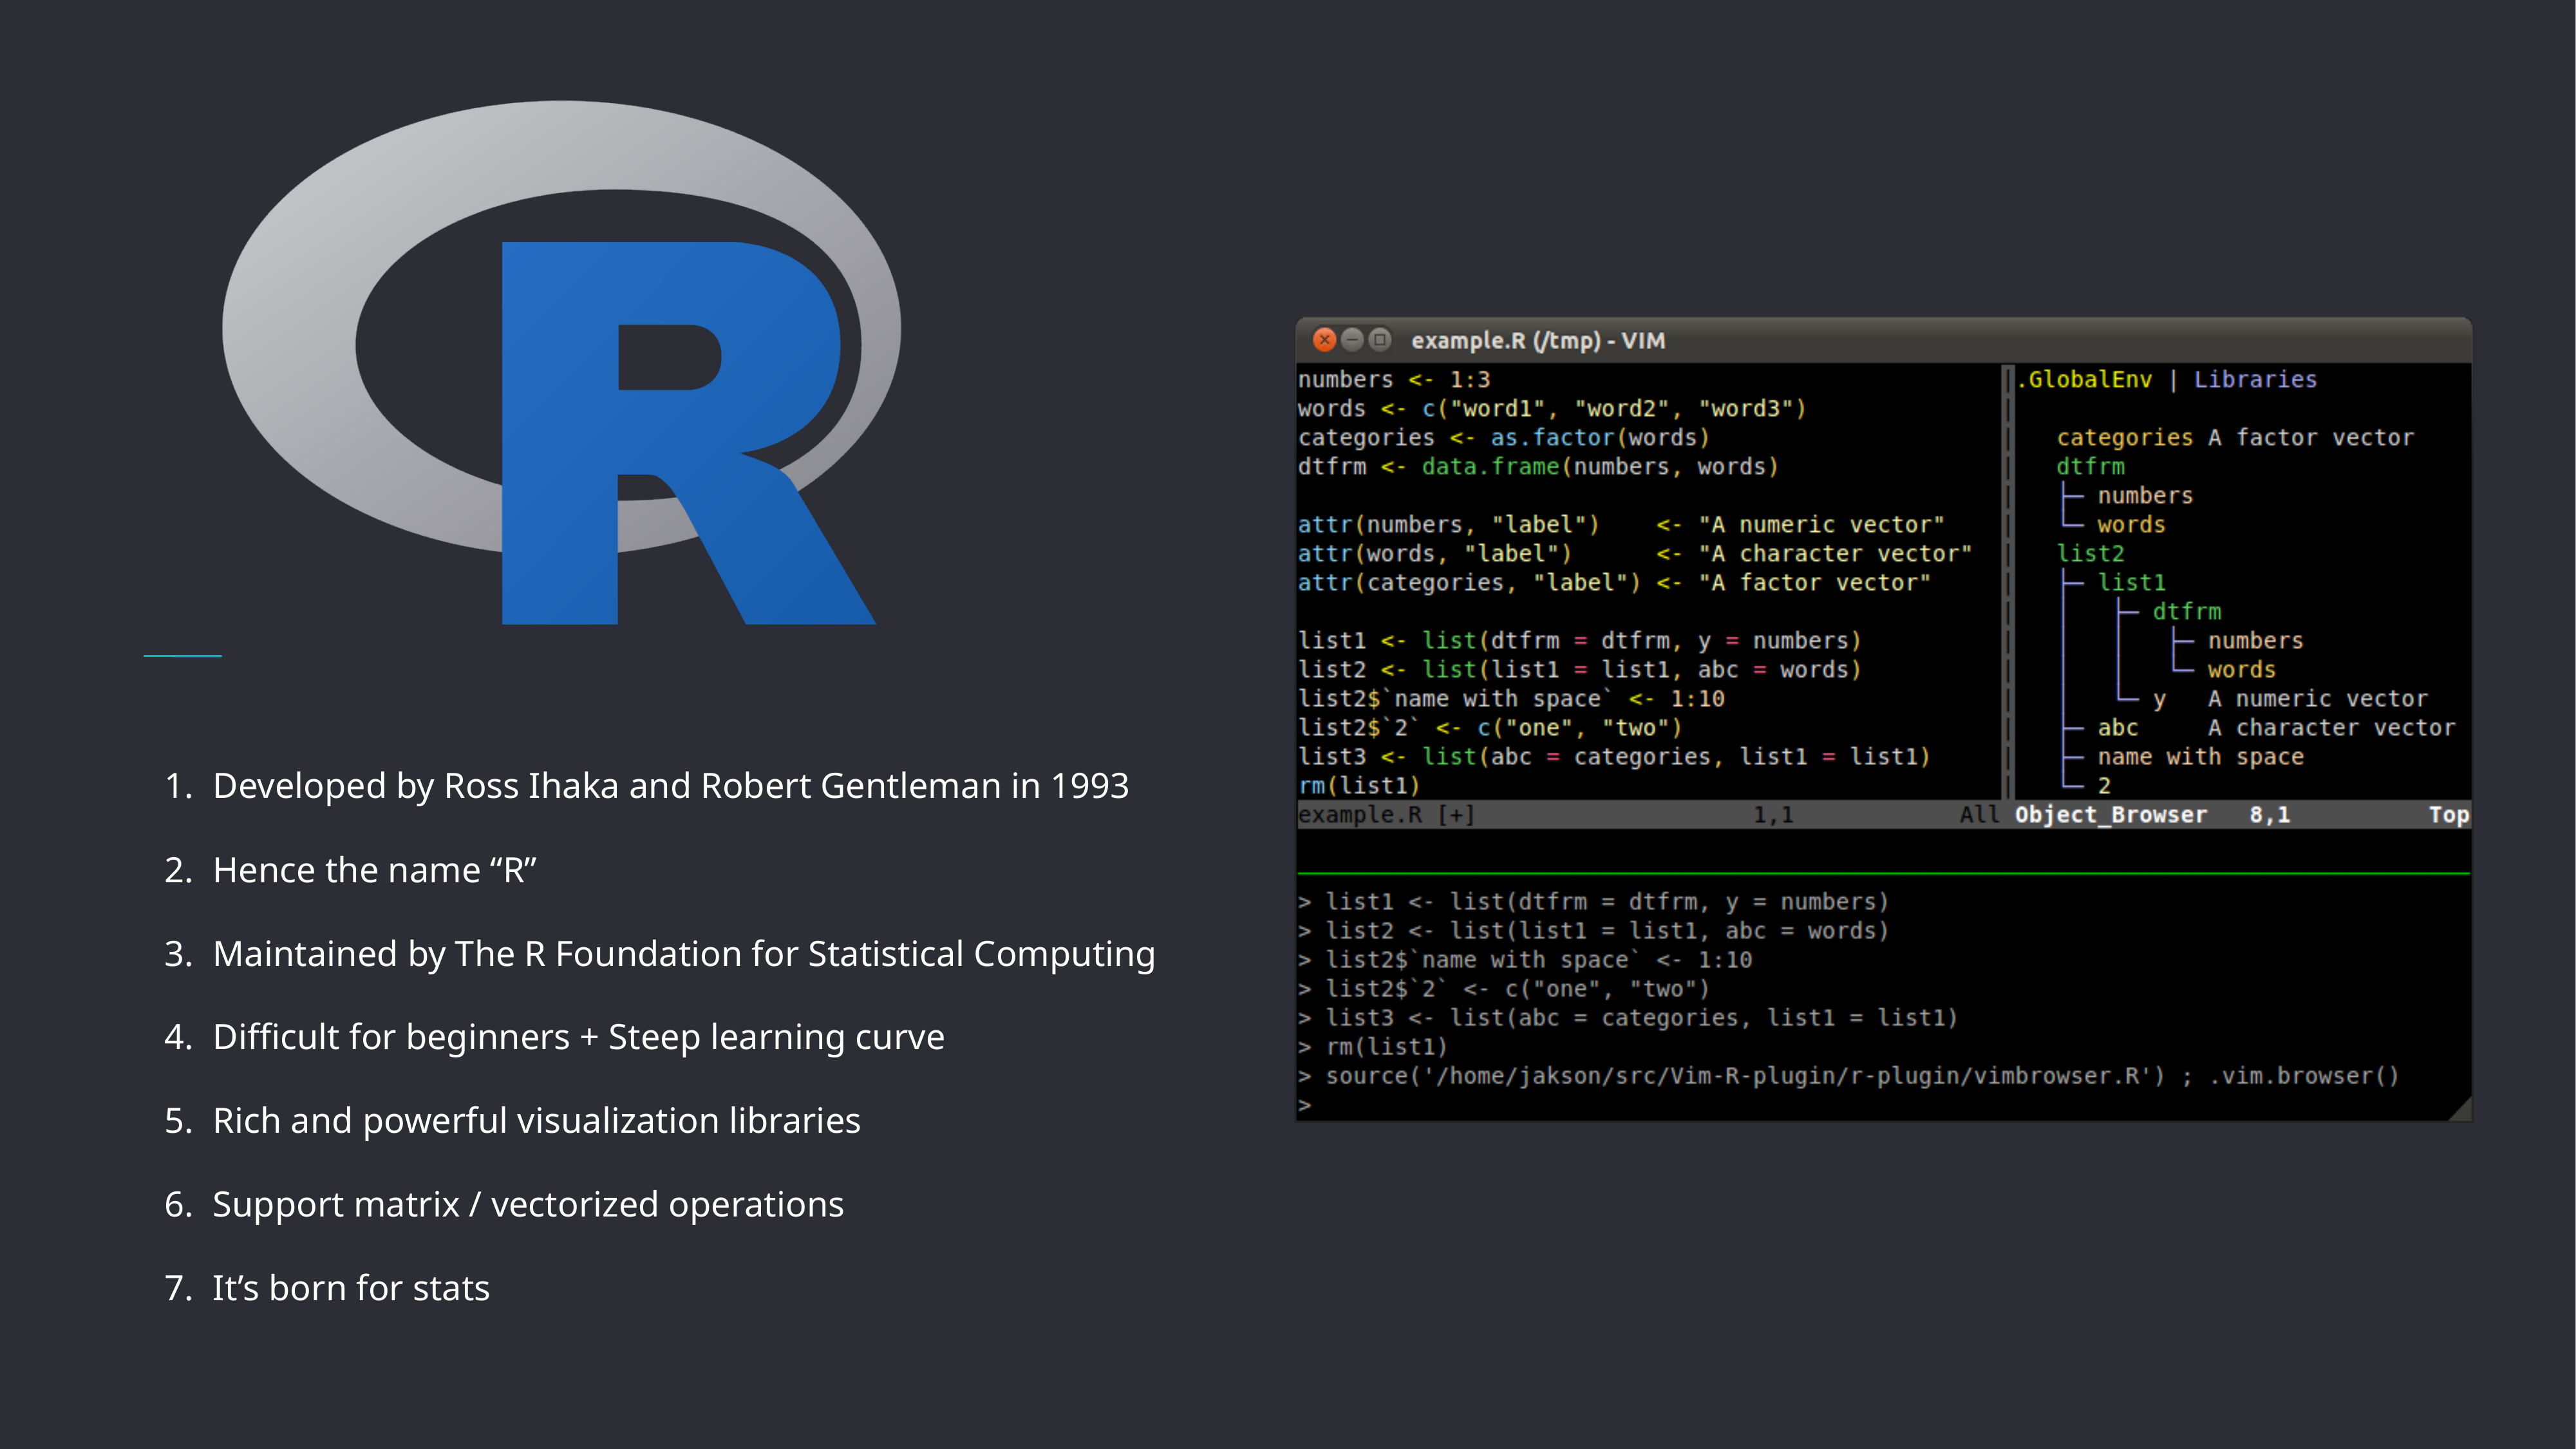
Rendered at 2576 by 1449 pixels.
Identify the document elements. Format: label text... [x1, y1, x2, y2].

picture [1287, 317, 2482, 1132]
picture [221, 98, 904, 627]
text_box Developed by Ross Ihaka and Robert Gentleman in 1993 Hence the name “R” Maintained by The R Foundation for Statistical Computing Difficult for beginners + Steep learning curve Rich and powerful visualization libraries Support matrix / vectorized operations It’s born for stats [145, 712, 1549, 1318]
